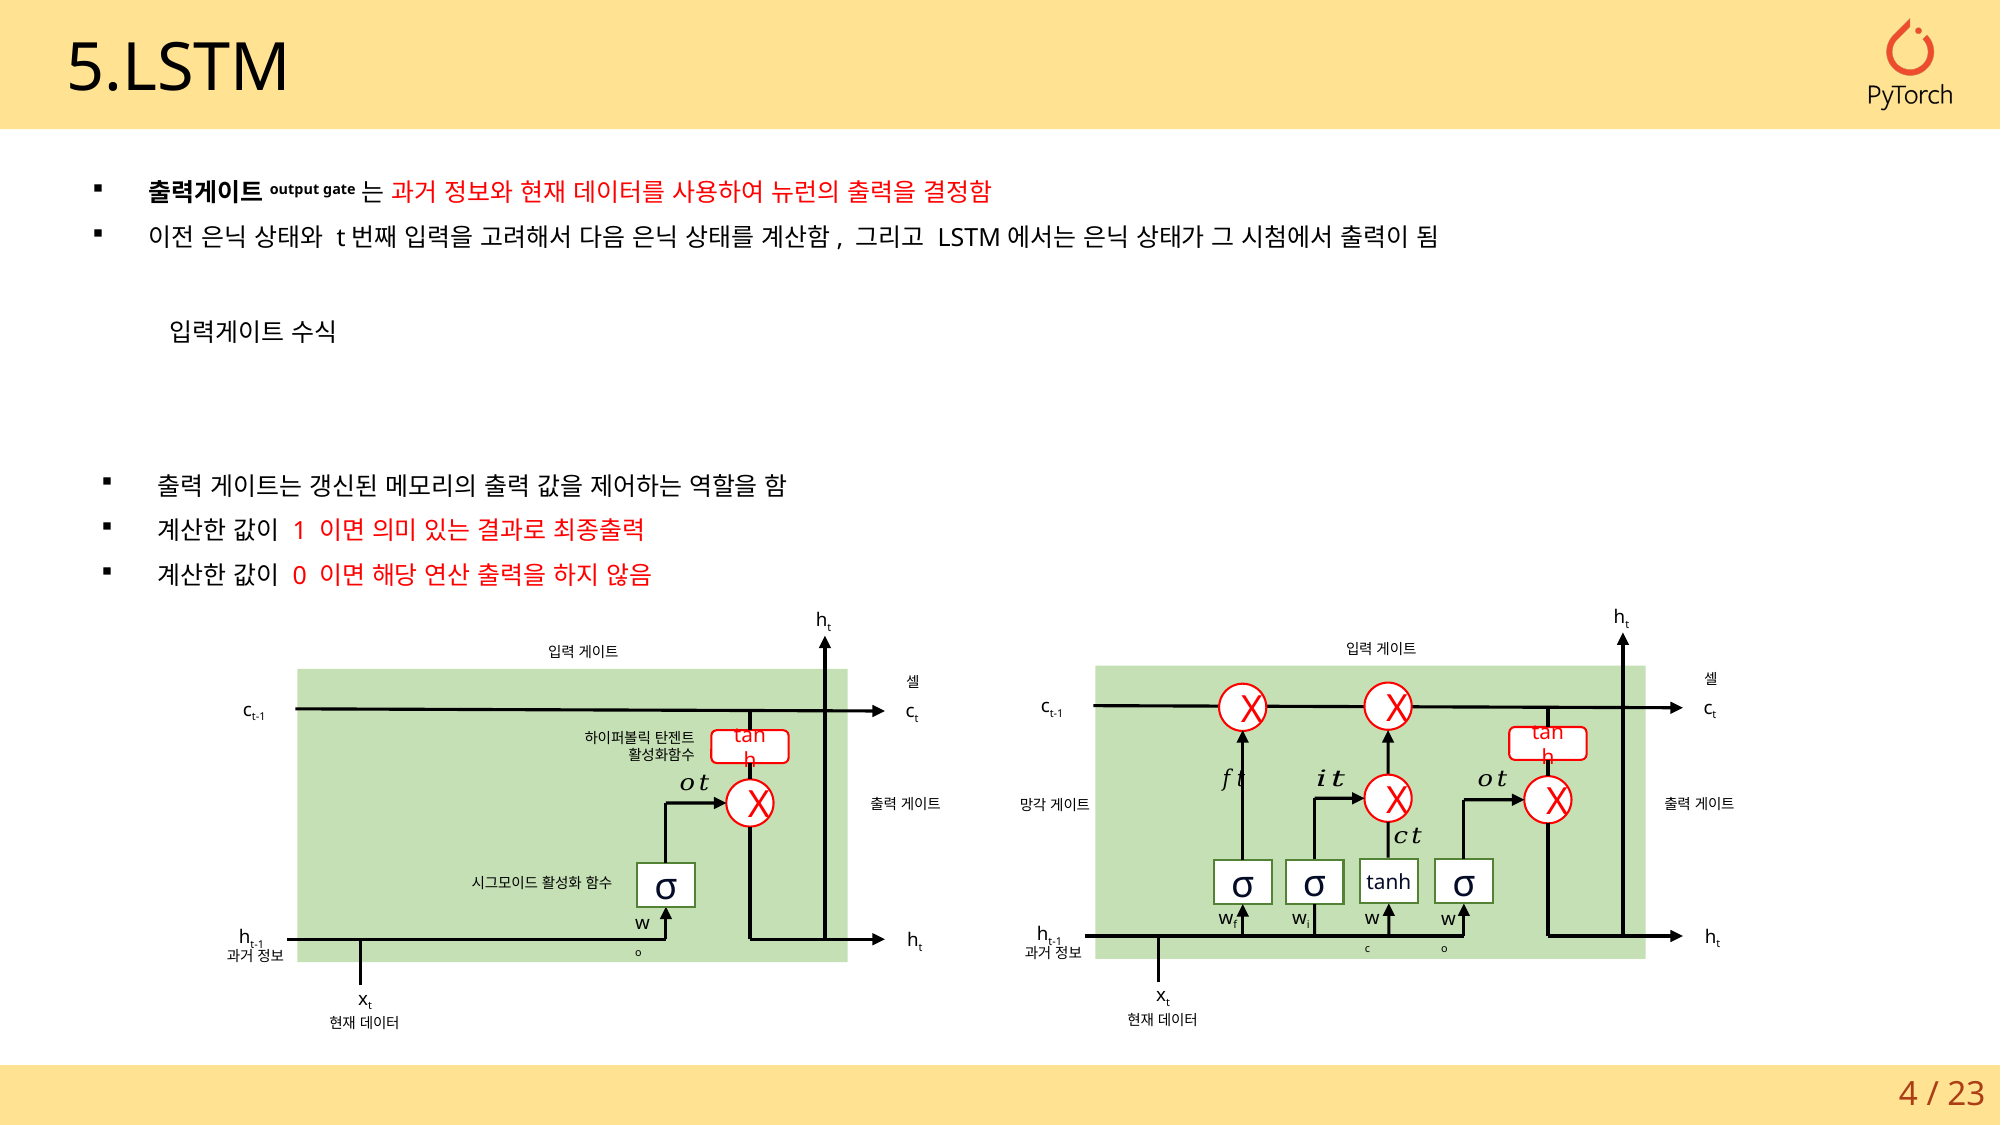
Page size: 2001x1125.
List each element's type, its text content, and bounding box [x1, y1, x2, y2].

text_box 5.LSTM [51, 16, 317, 112]
text_box 출력게이트output gate는 과거 정보와 현재 데이터를 사용하여 뉴런의 출력을 결정함 이전 은닉 상태와 t번째 입력을 고려해서 다음 은닉 상태를 계산함, 그리고 LSTM에서는 은닉 상태가 그 시첨에서 출력이 됨 [77, 154, 1462, 259]
picture [1867, 16, 1954, 113]
text_box 출력 게이트는 갱신된 메모리의 출력 값을 제어하는 역할을 함 계산한 값이 1 이면 의미 있는 결과로 최종출력 계산한 값이 0 이면 해당 연산 출력을 하지 않음 [86, 447, 804, 597]
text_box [208, 597, 1757, 1040]
slide_number 4 / 23 [1550, 1065, 2000, 1125]
